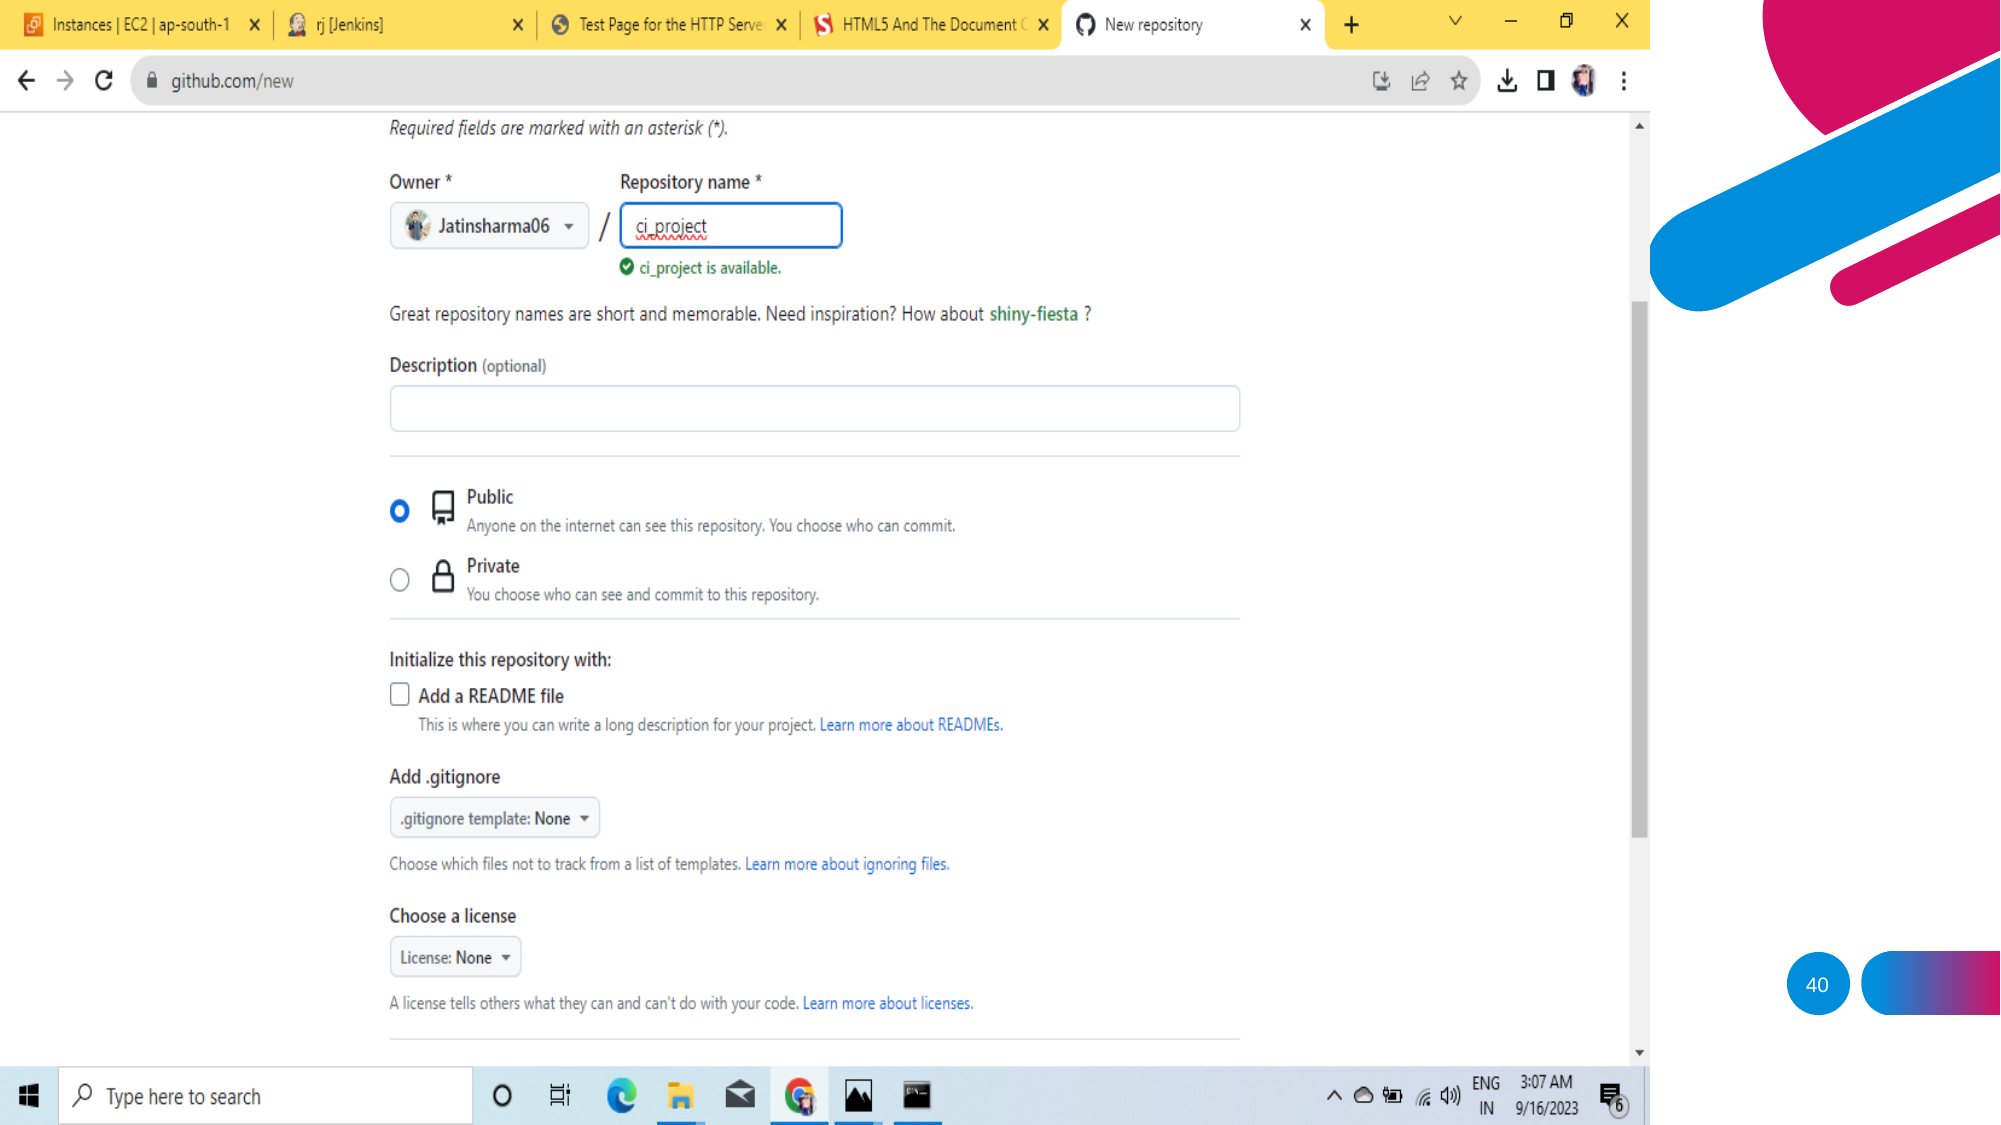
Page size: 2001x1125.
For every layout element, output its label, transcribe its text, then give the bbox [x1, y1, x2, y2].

slide_number 40 [1772, 954, 1863, 1015]
picture [0, 0, 1650, 1125]
